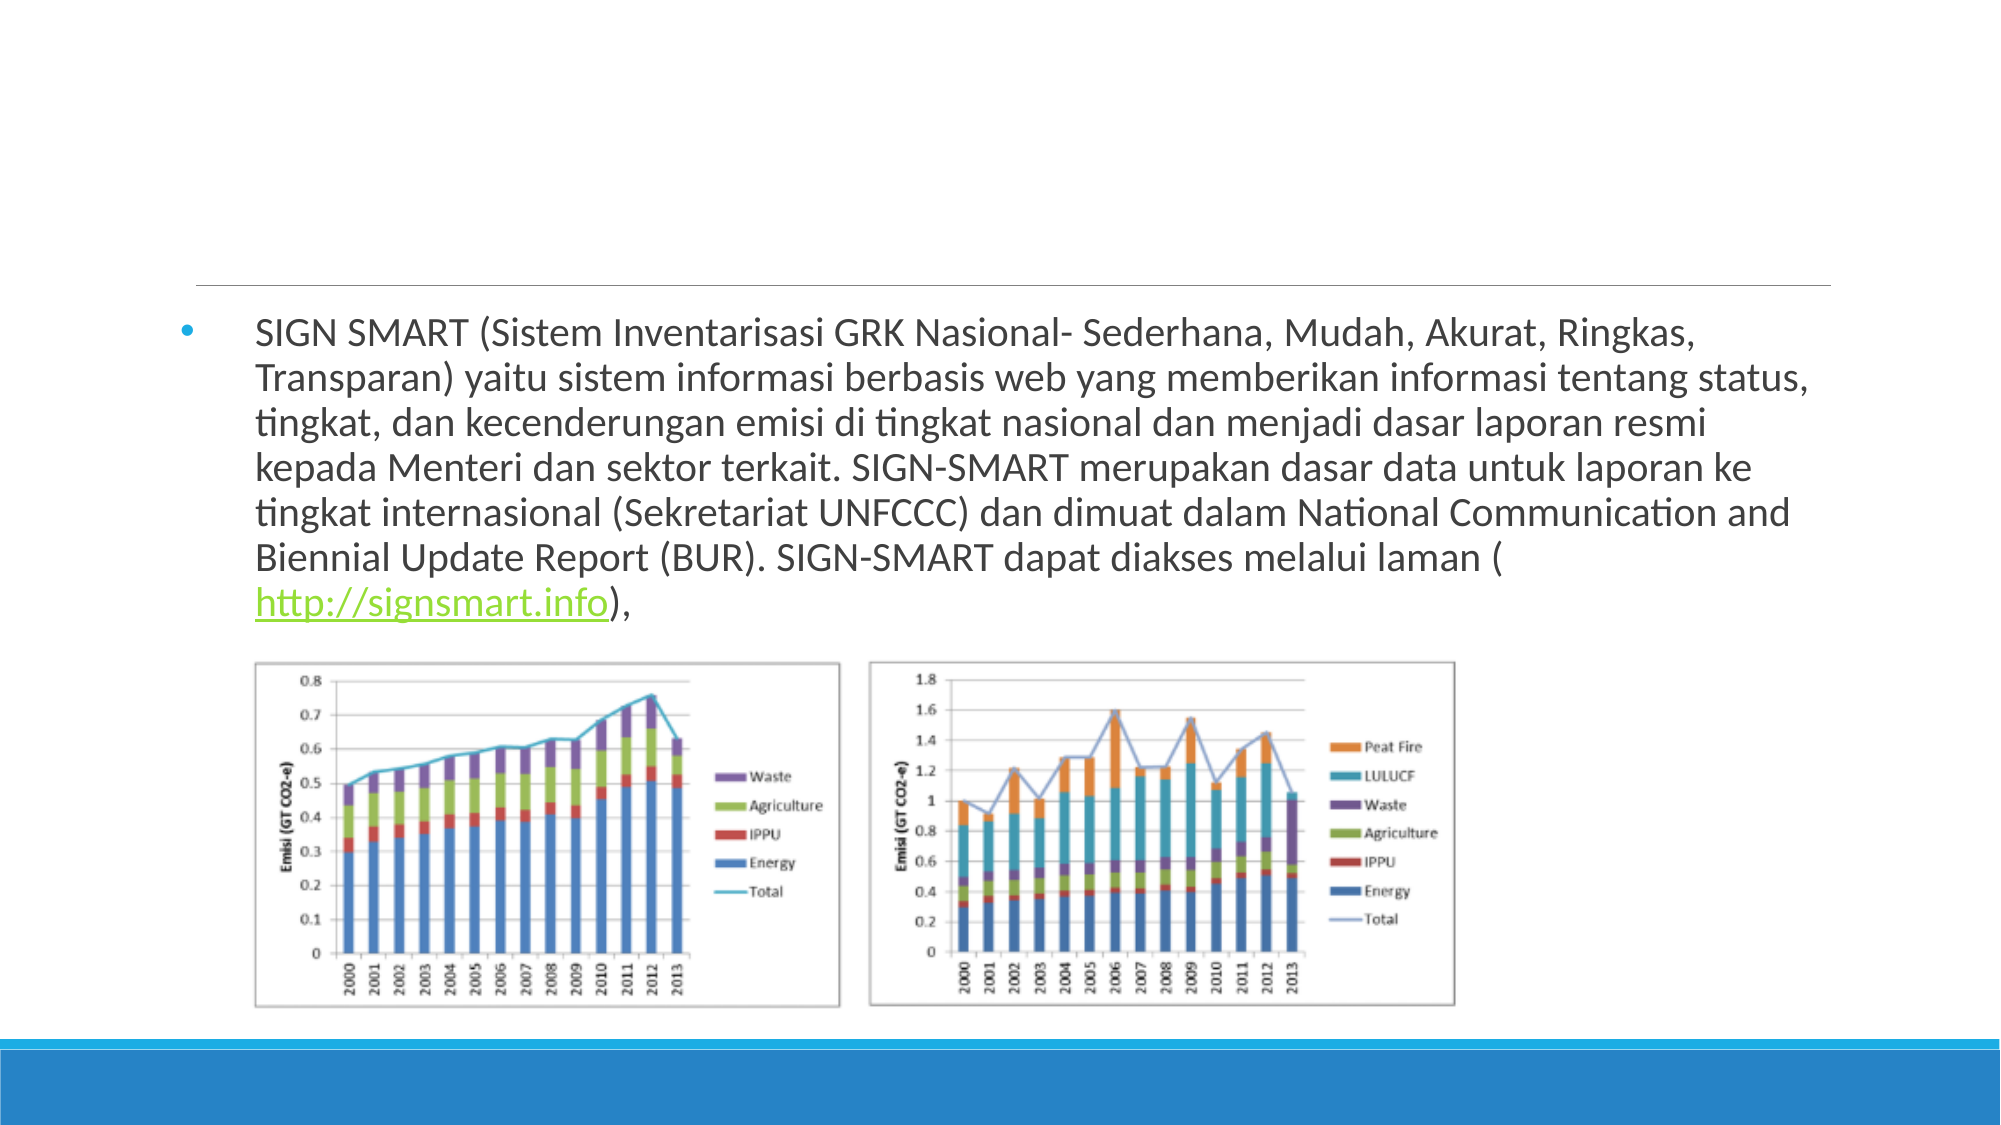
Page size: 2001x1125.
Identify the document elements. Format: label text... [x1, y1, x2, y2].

list SIGN SMART (Sistem Inventarisasi GRK Nasional- Sederhana, Mudah, Akurat, Ringkas, Transparan) yaitu sistem informasi berbasis web yang memberikan informasi tentang status, tingkat, dan kecenderungan emisi di tingkat nasional dan menjadi dasar laporan resmi kepada Menteri dan sektor terkait. SIGN-SMART merupakan dasar data untuk laporan ke tingkat internasional (Sekretariat UNFCCC) dan dimuat dalam National Communication and Biennial Update Report (BUR). SIGN-SMART dapat diakses melalui laman (http://signsmart.info), [180, 302, 1830, 963]
picture [234, 647, 1484, 1027]
